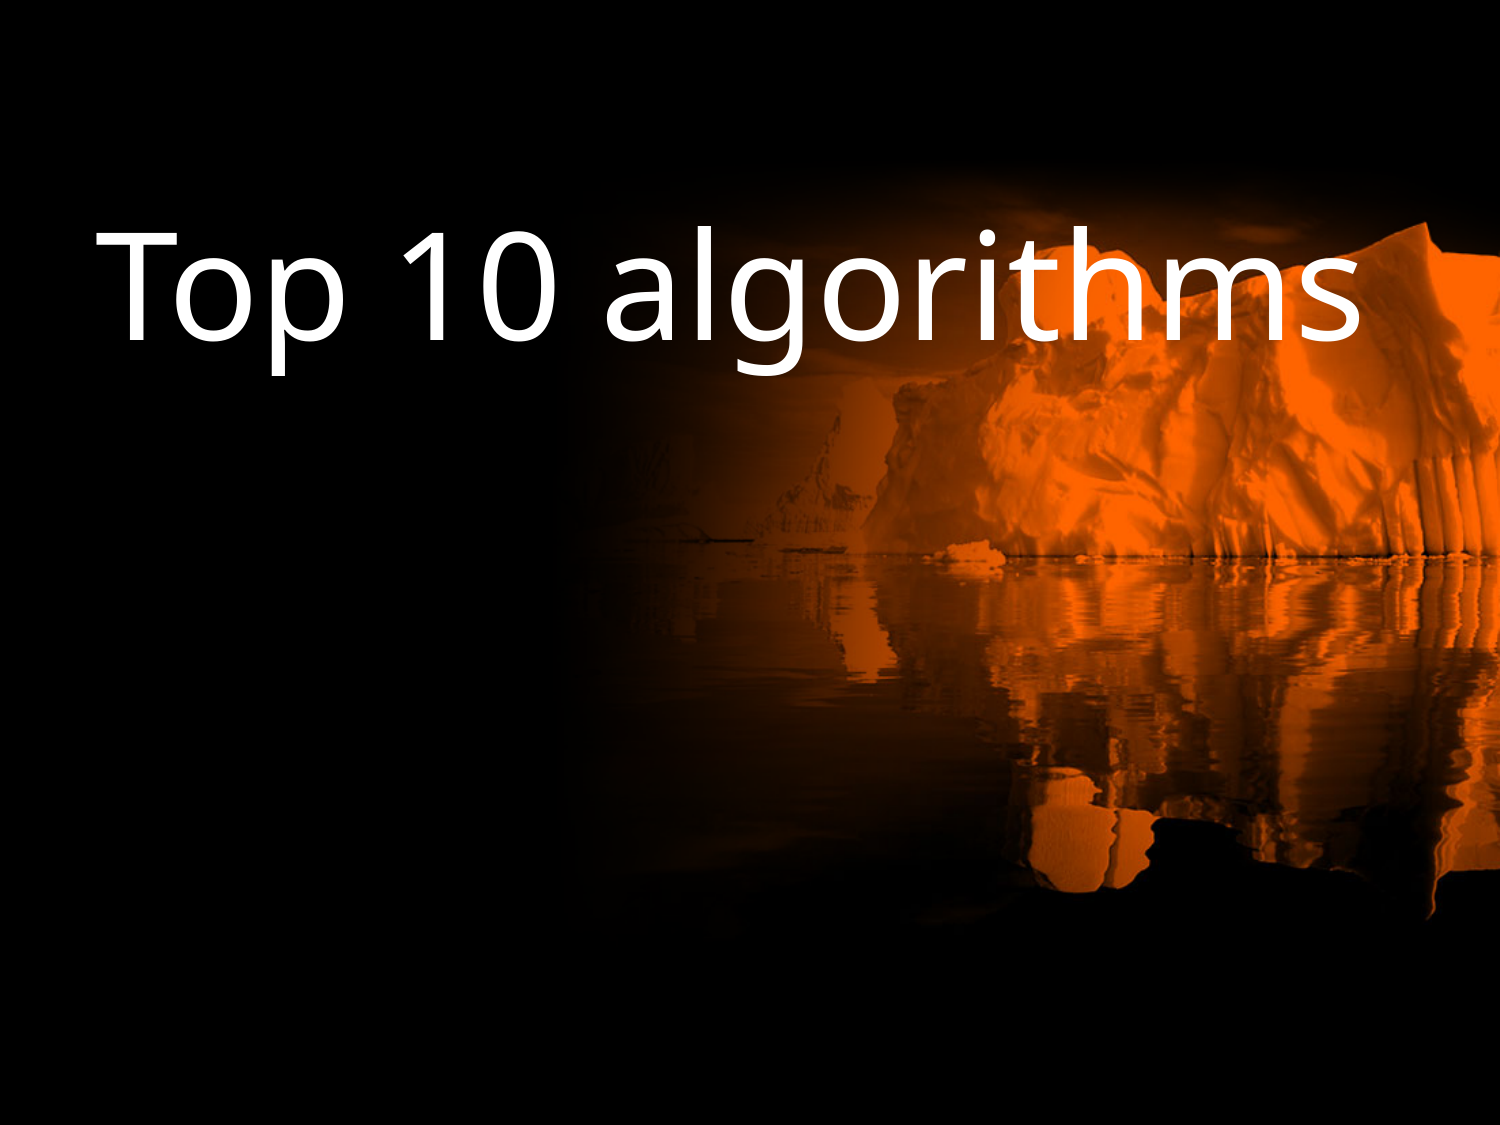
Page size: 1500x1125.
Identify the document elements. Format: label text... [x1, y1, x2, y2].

picture [486, 131, 1500, 947]
title Top 10 algorithms [80, 196, 1416, 386]
